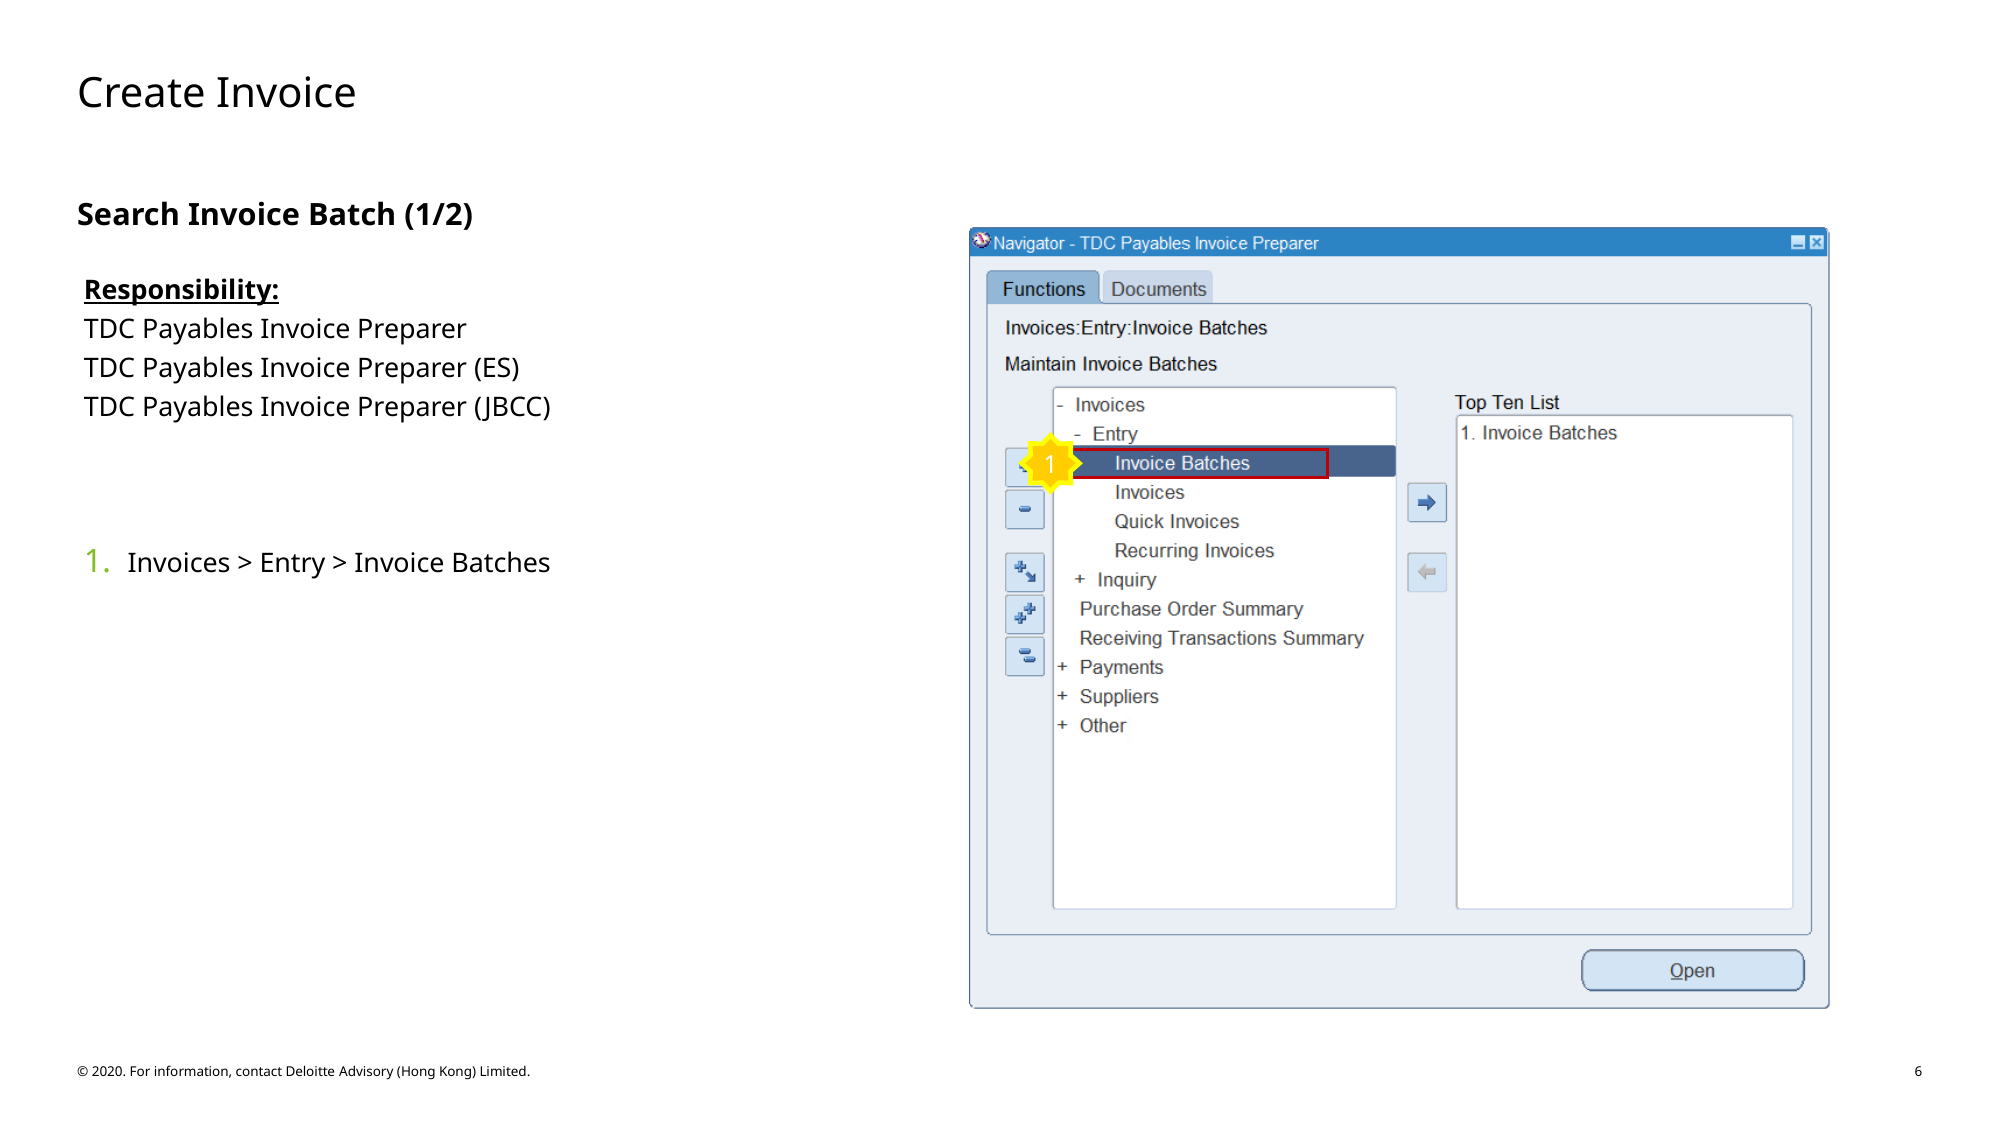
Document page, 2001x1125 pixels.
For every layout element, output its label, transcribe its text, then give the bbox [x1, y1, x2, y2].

picture [969, 226, 1832, 1010]
list Search Invoice Batch (1/2) [77, 195, 1324, 264]
title Create Invoice [77, 66, 1923, 121]
text_box Responsibility: TDC Payables Invoice Preparer TDC Payables Invoice Preparer (ES) TDC Payables Invoice Preparer (JBCC) Invoices > Entry > Invoice Batches [77, 264, 964, 677]
